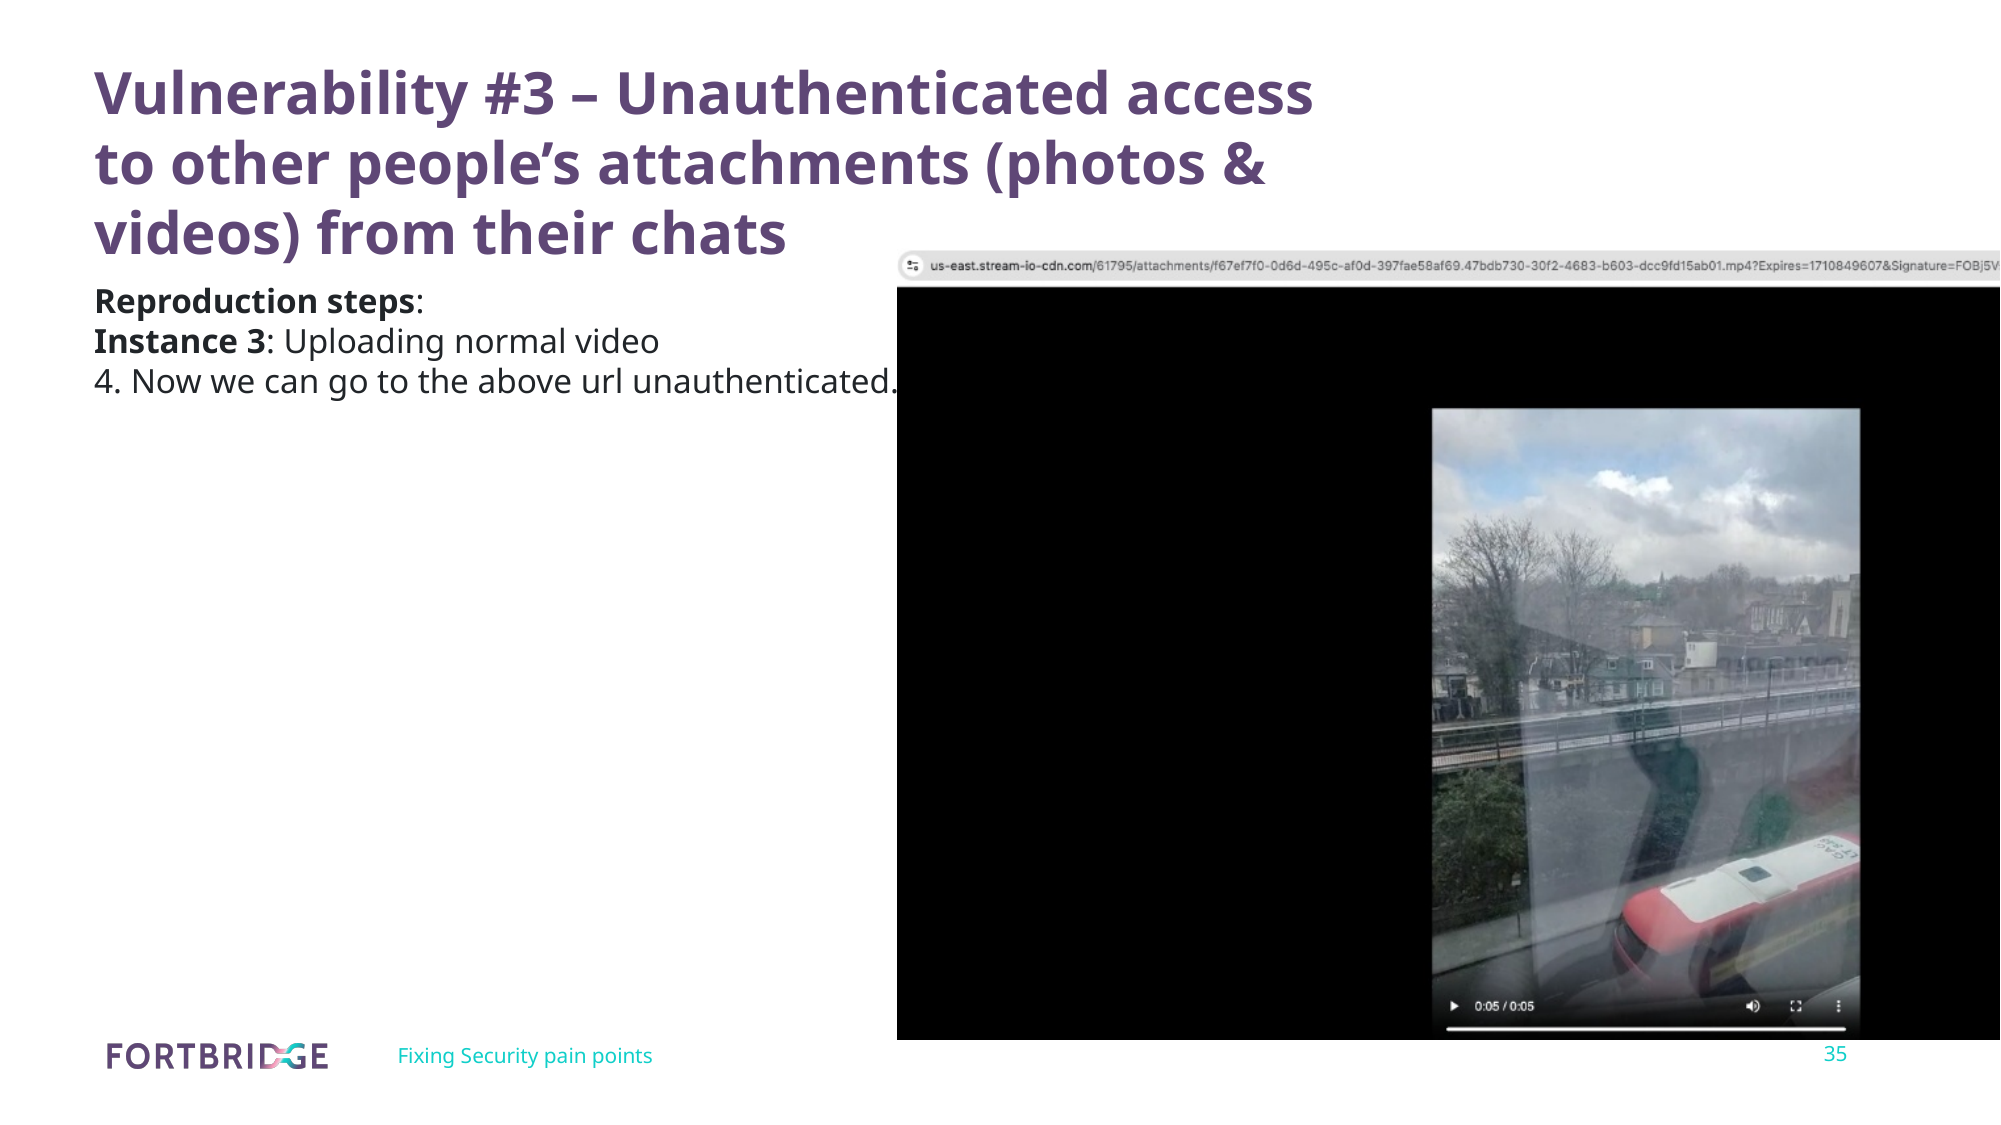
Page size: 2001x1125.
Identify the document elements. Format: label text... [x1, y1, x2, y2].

text_box Reproduction steps: Instance 3: Uploading normal video 4. Now we can go to the above url unauthenticated. [79, 274, 897, 448]
title Vulnerability #3 – Unauthenticated access to other people’s attachments (photos & videos) from their chats [79, 41, 1377, 274]
picture [107, 1043, 328, 1069]
picture [897, 248, 2000, 1040]
footer Fixing Security pain points [382, 1025, 910, 1086]
slide_number 35 [1795, 1040, 1863, 1085]
